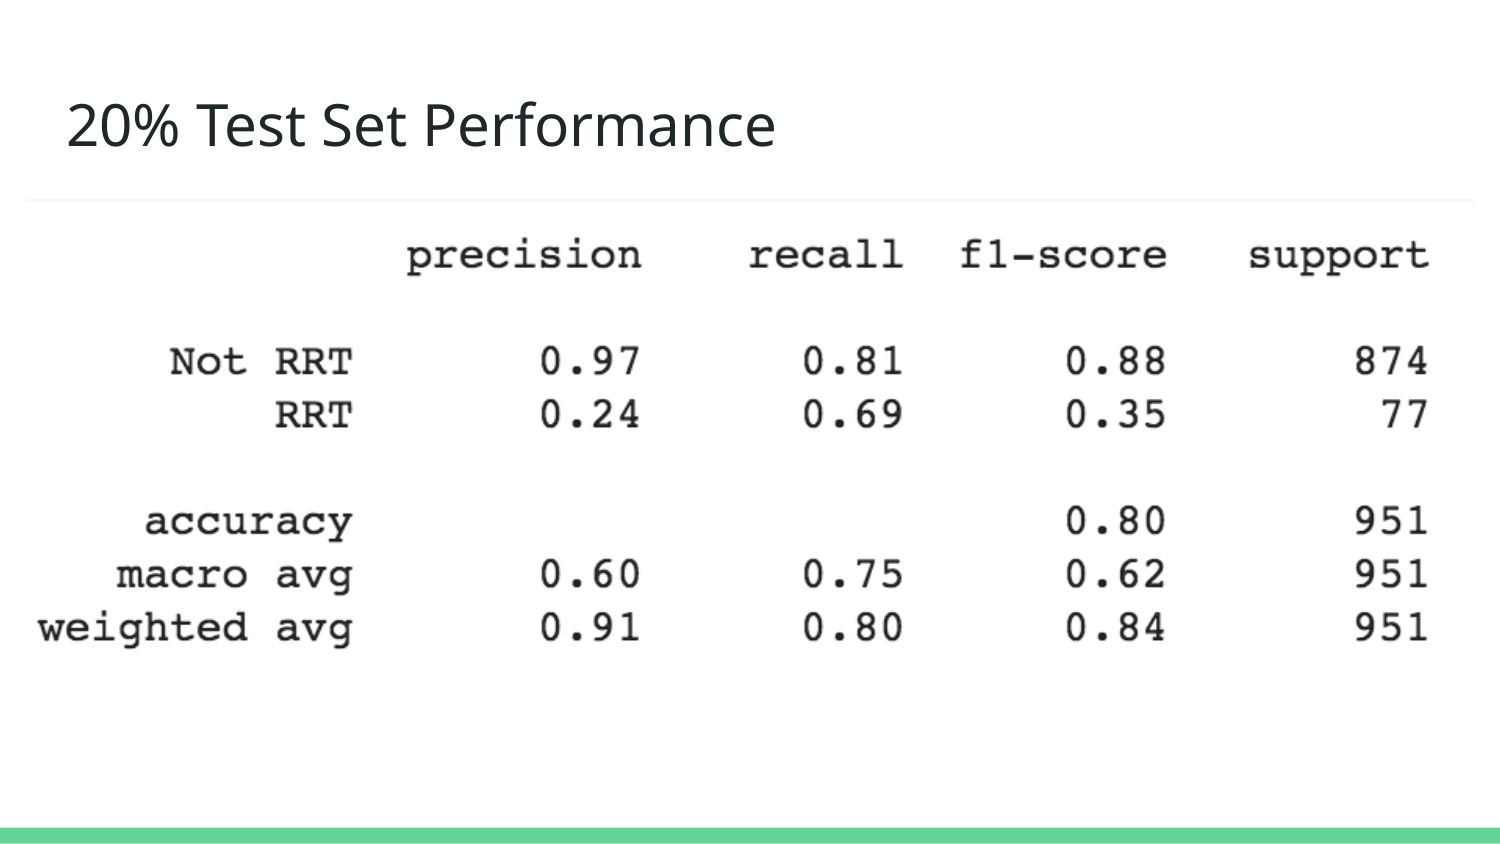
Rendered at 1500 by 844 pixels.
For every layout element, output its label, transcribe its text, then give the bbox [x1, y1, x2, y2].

picture [26, 199, 1474, 694]
title 20% Test Set Performance [51, 72, 1449, 167]
